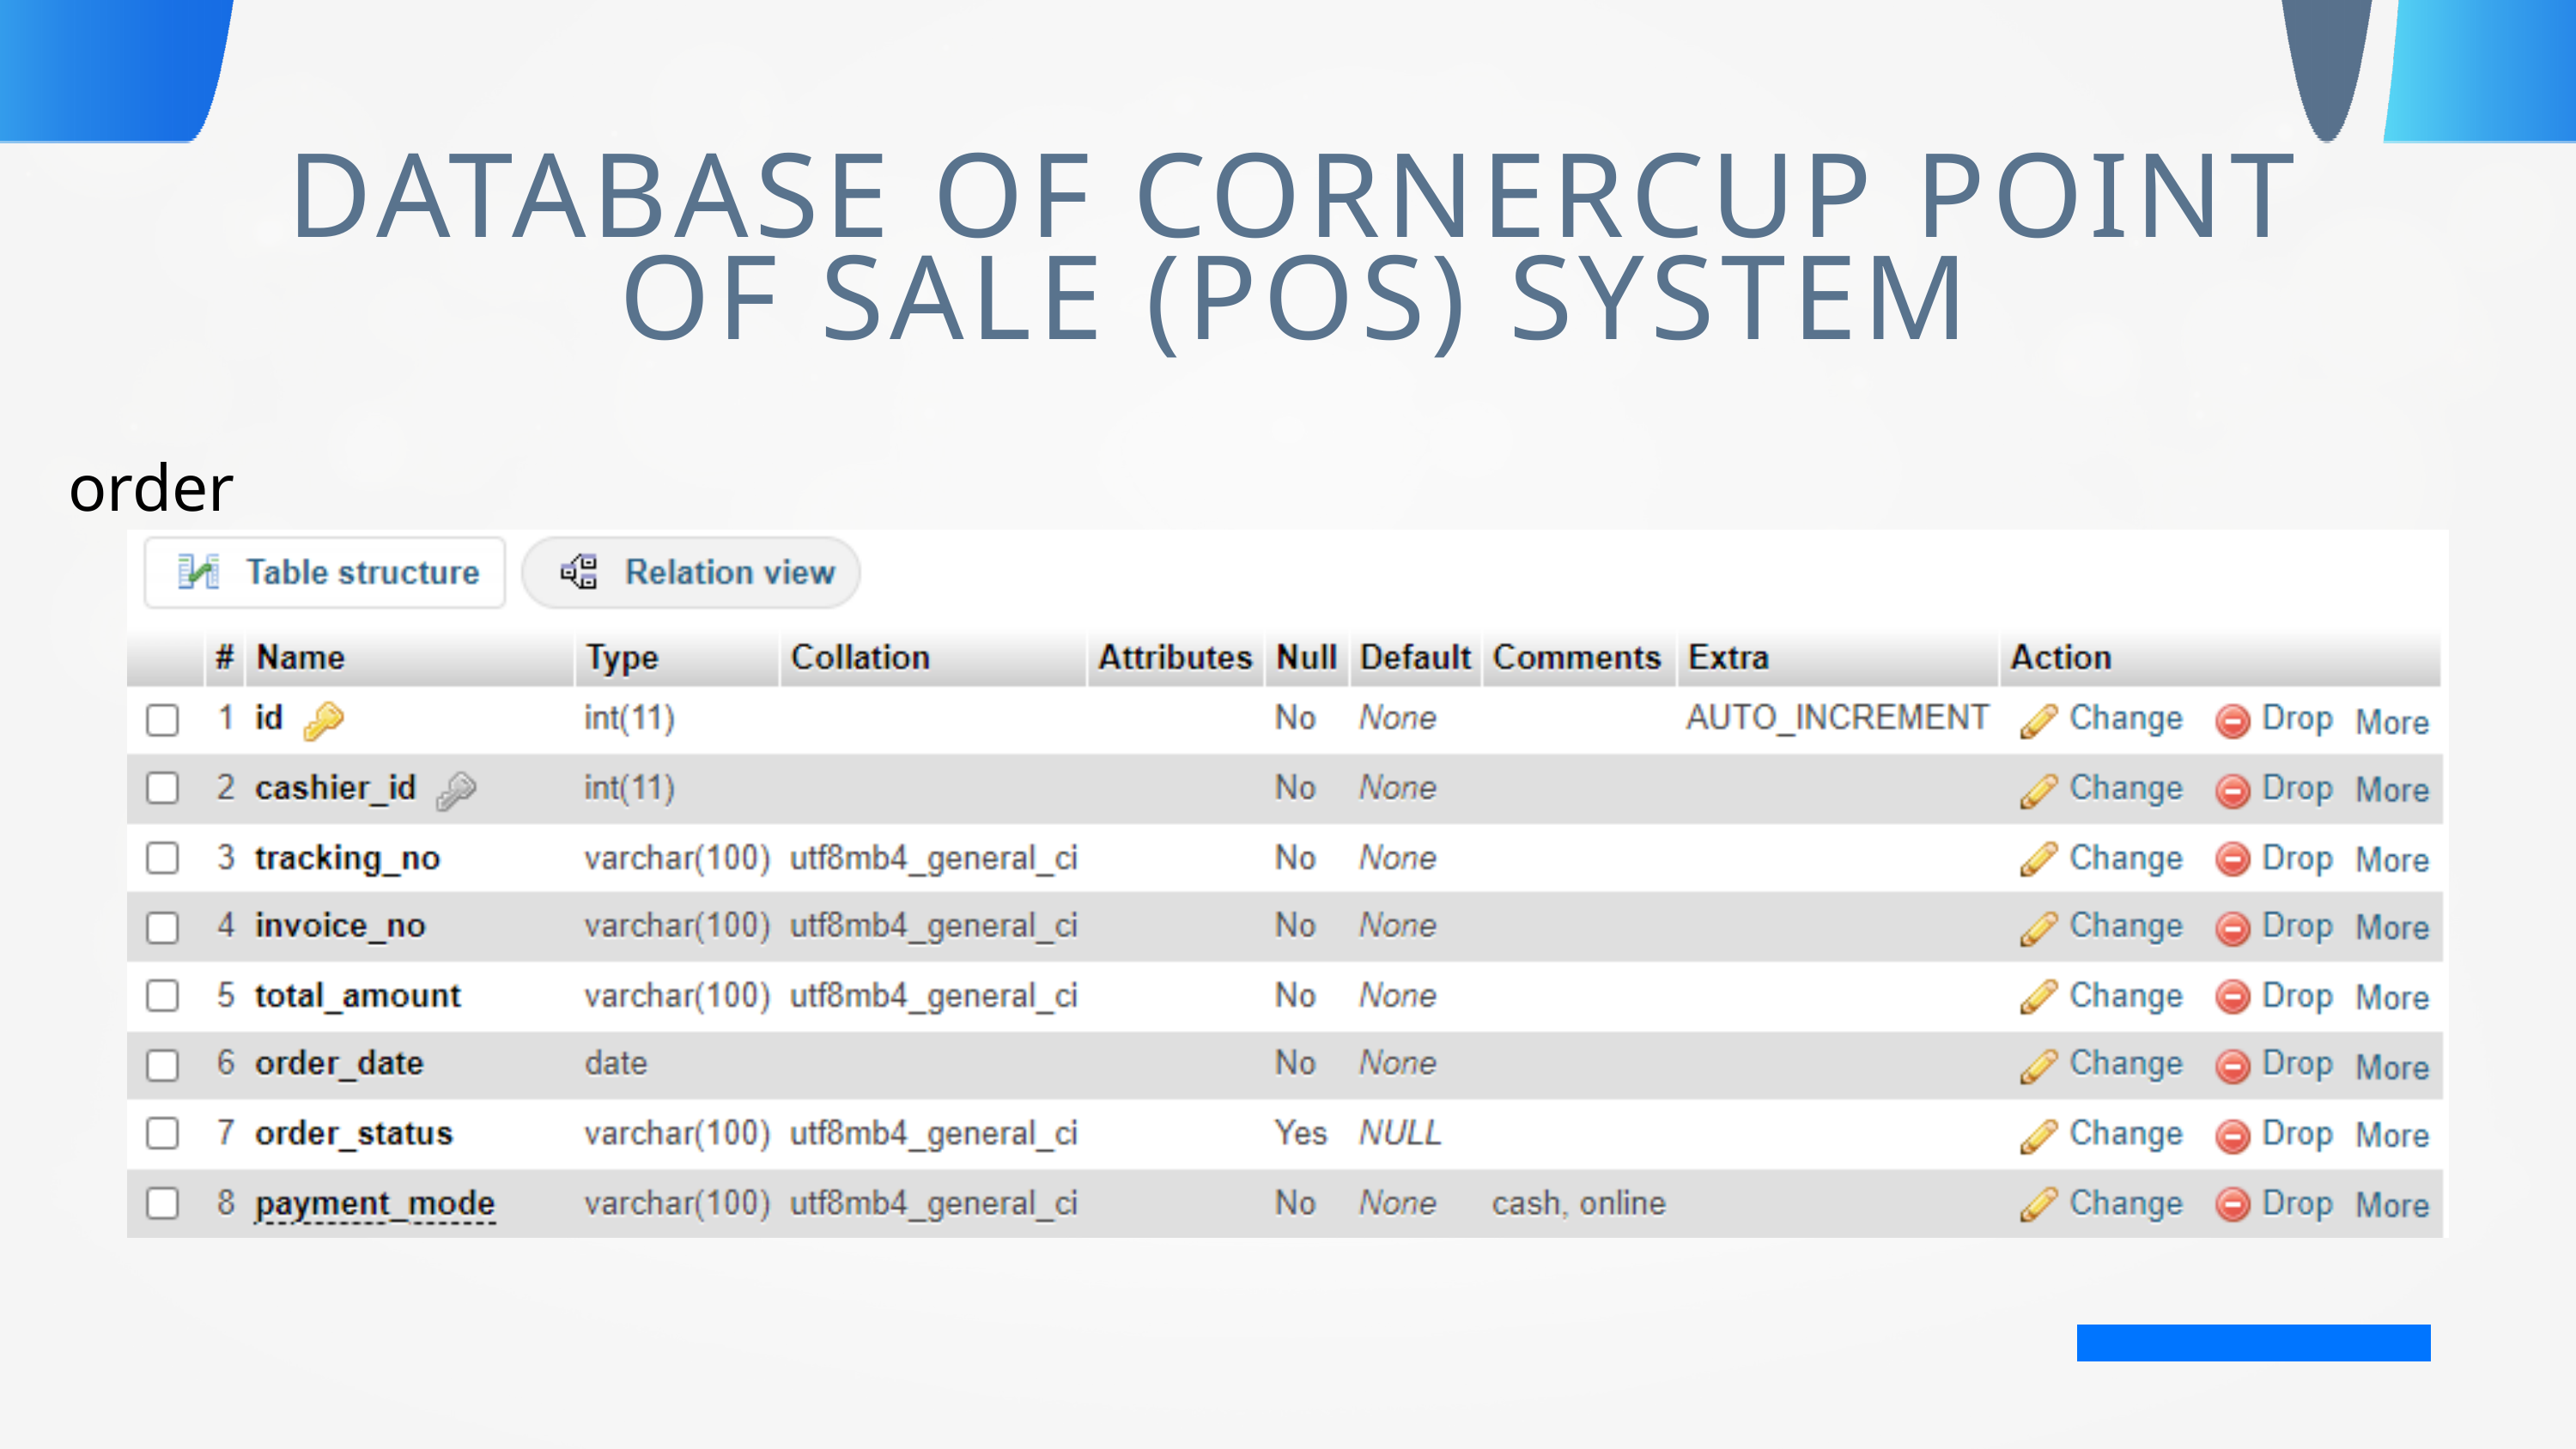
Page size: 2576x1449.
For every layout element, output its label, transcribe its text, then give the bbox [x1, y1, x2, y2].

text_box [2246, 0, 2576, 214]
text_box order [68, 433, 737, 524]
text_box [0, 0, 2576, 1449]
text_box DATABASE OF CORNERCUP POINT OF SALE (POS) SYSTEM [278, 159, 2312, 363]
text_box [2076, 1324, 2432, 1361]
text_box [0, 0, 270, 214]
text_box [127, 530, 2449, 1238]
